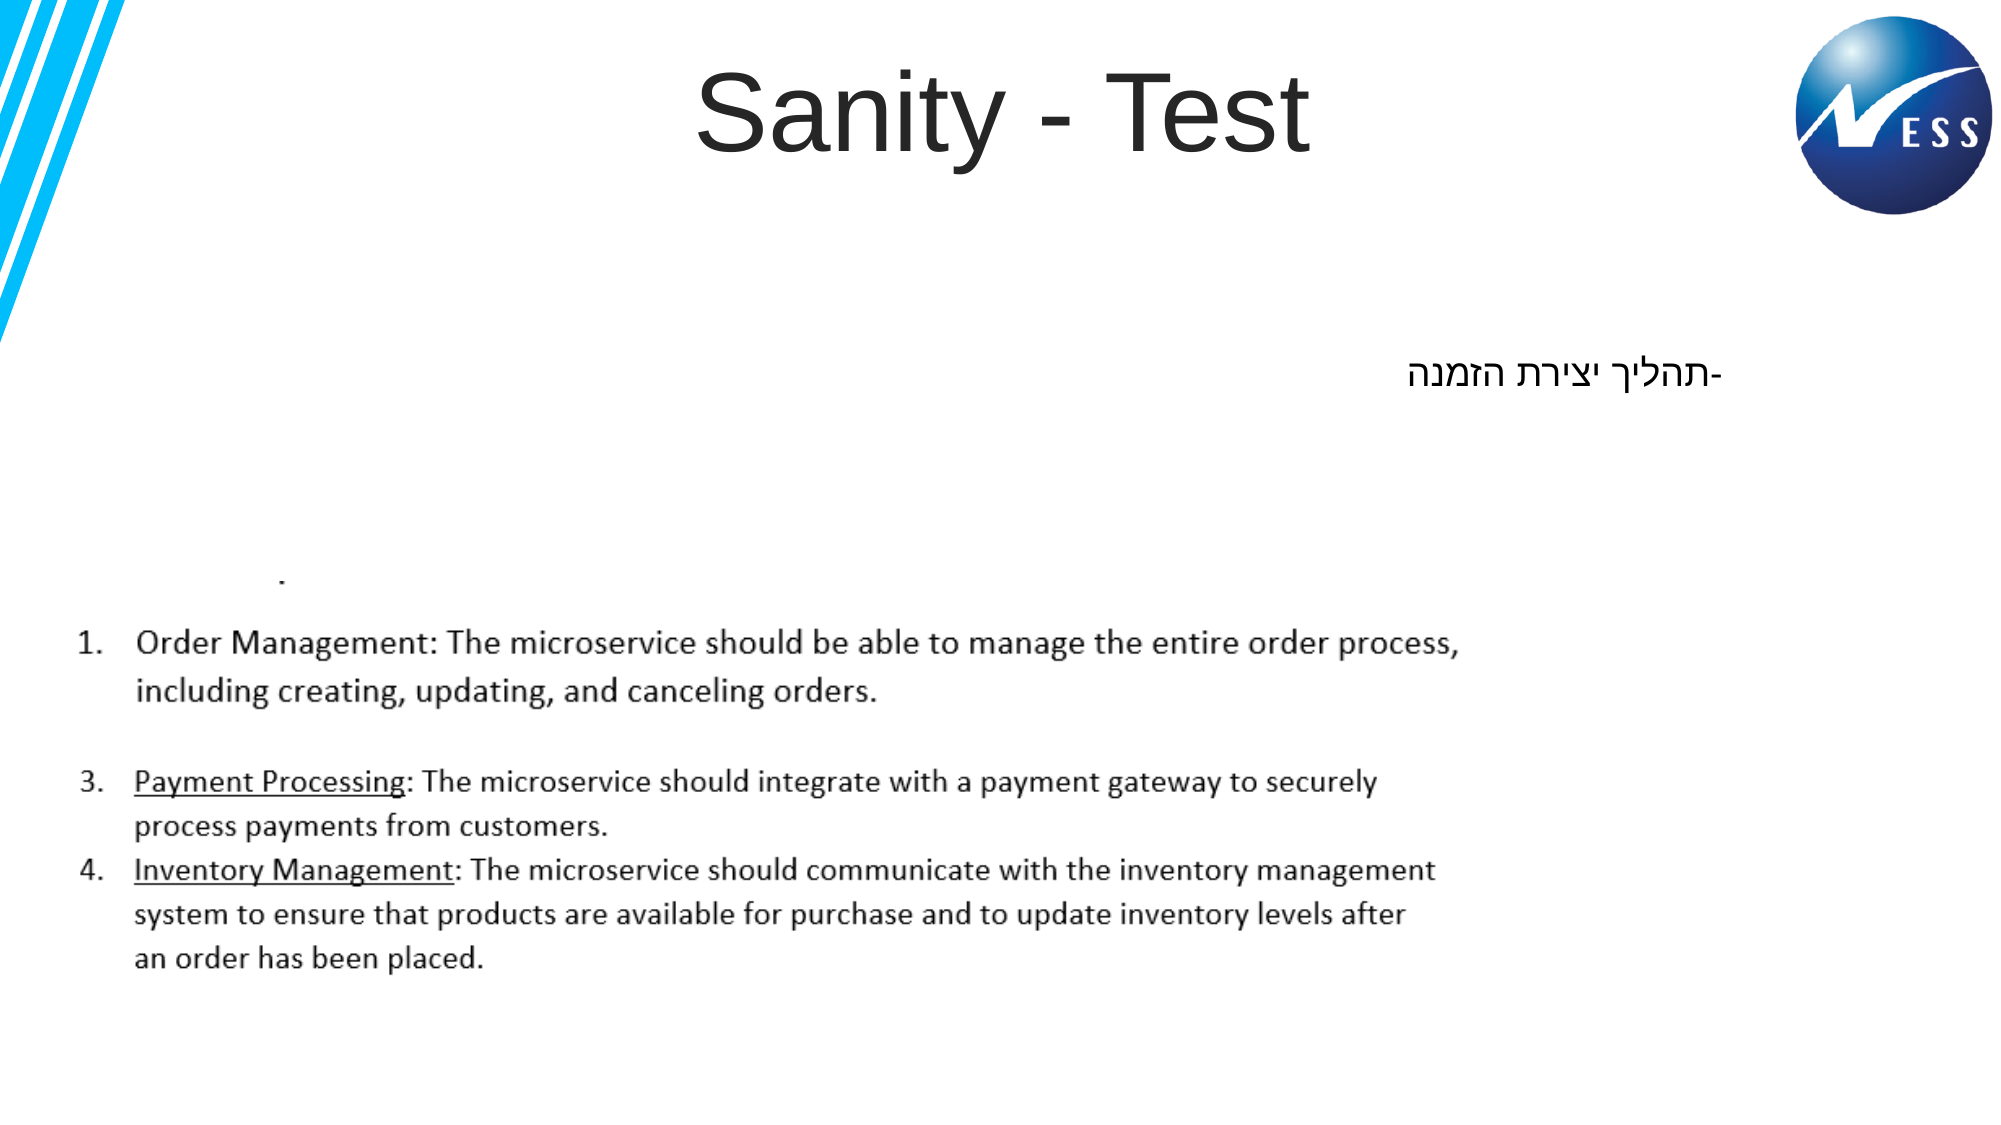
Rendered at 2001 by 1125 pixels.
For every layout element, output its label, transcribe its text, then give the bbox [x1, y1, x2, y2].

picture [52, 756, 1447, 980]
text_box -תהליך יצירת הזמנה [1381, 338, 1738, 402]
picture [1692, 14, 2001, 216]
picture [52, 581, 1483, 720]
list Sanity - Test [53, 55, 1952, 175]
